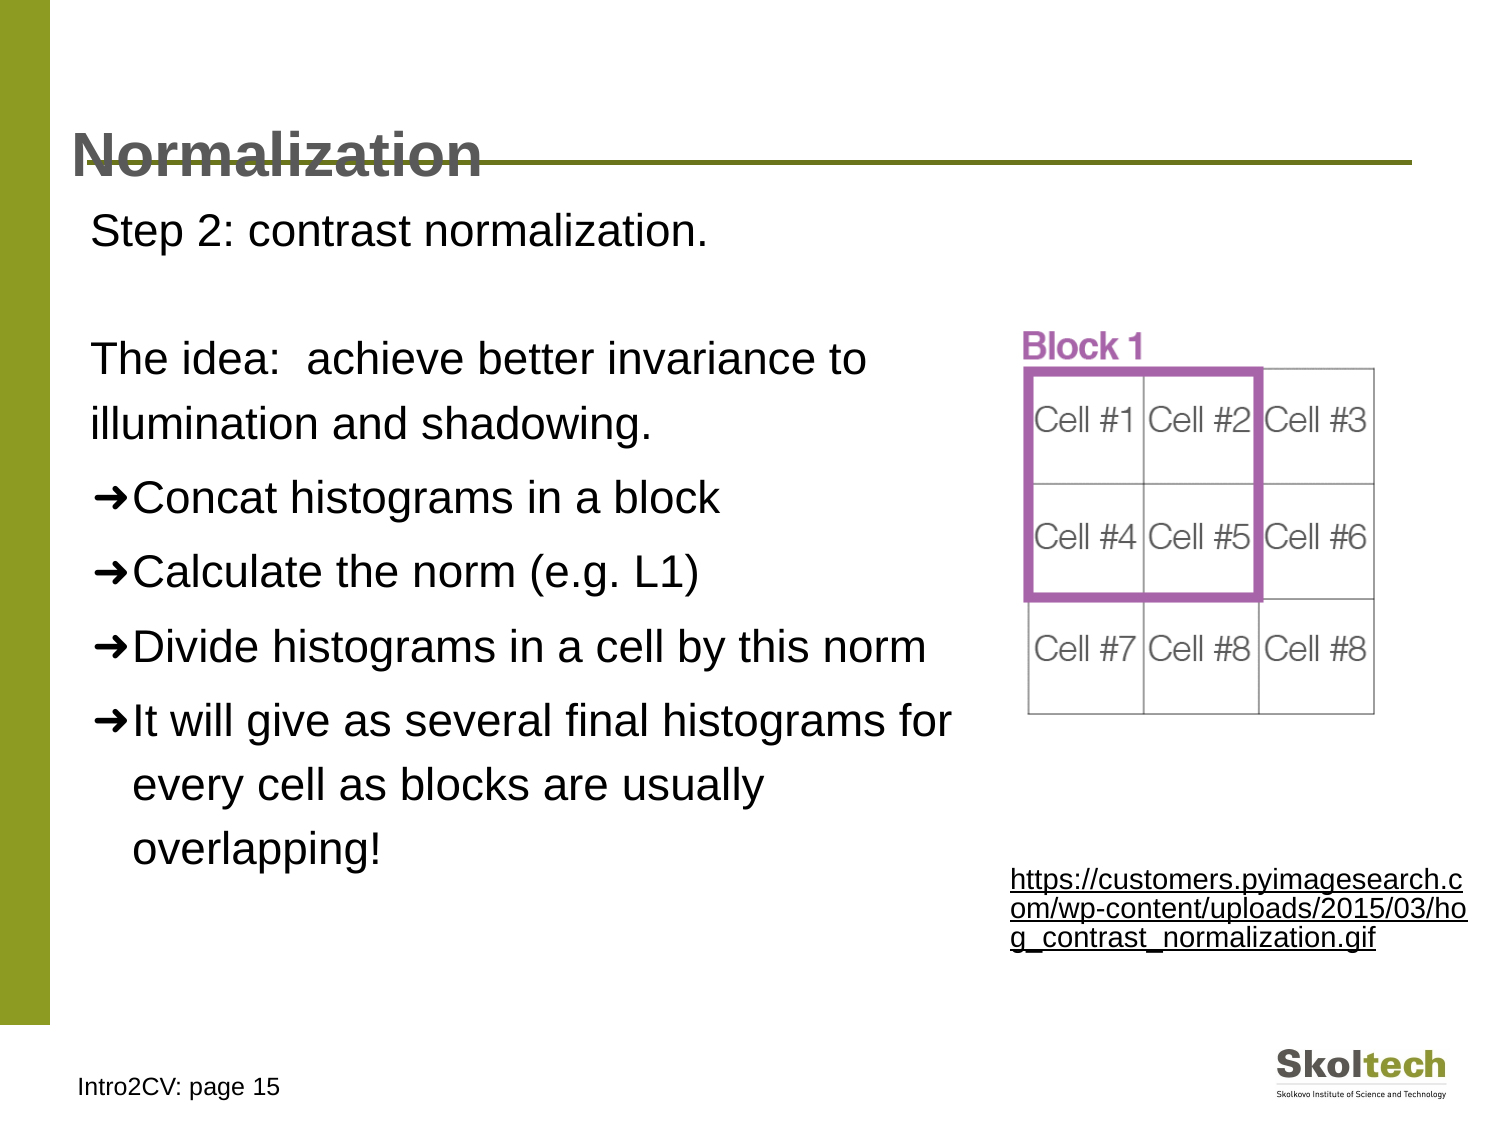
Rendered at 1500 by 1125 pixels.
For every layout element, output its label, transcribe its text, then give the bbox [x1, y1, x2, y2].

picture [974, 307, 1431, 771]
title Normalization [56, 45, 1033, 233]
list Step 2: contrast normalization. The idea: achieve better invariance to illumination and shadowing. Concat histograms in a block Calculate the norm (e.g. L1) Divide histograms in a cell by this norm It will give as several final histograms for every cell as blocks are usually overlapping! [75, 183, 975, 613]
picture [1275, 1049, 1450, 1100]
text_box https://customers.pyimagesearch.com/wp-content/uploads/2015/03/hog_contrast_normalization.gif [994, 844, 1488, 945]
slide_number Intro2CV: page ‹#› [62, 1062, 405, 1125]
